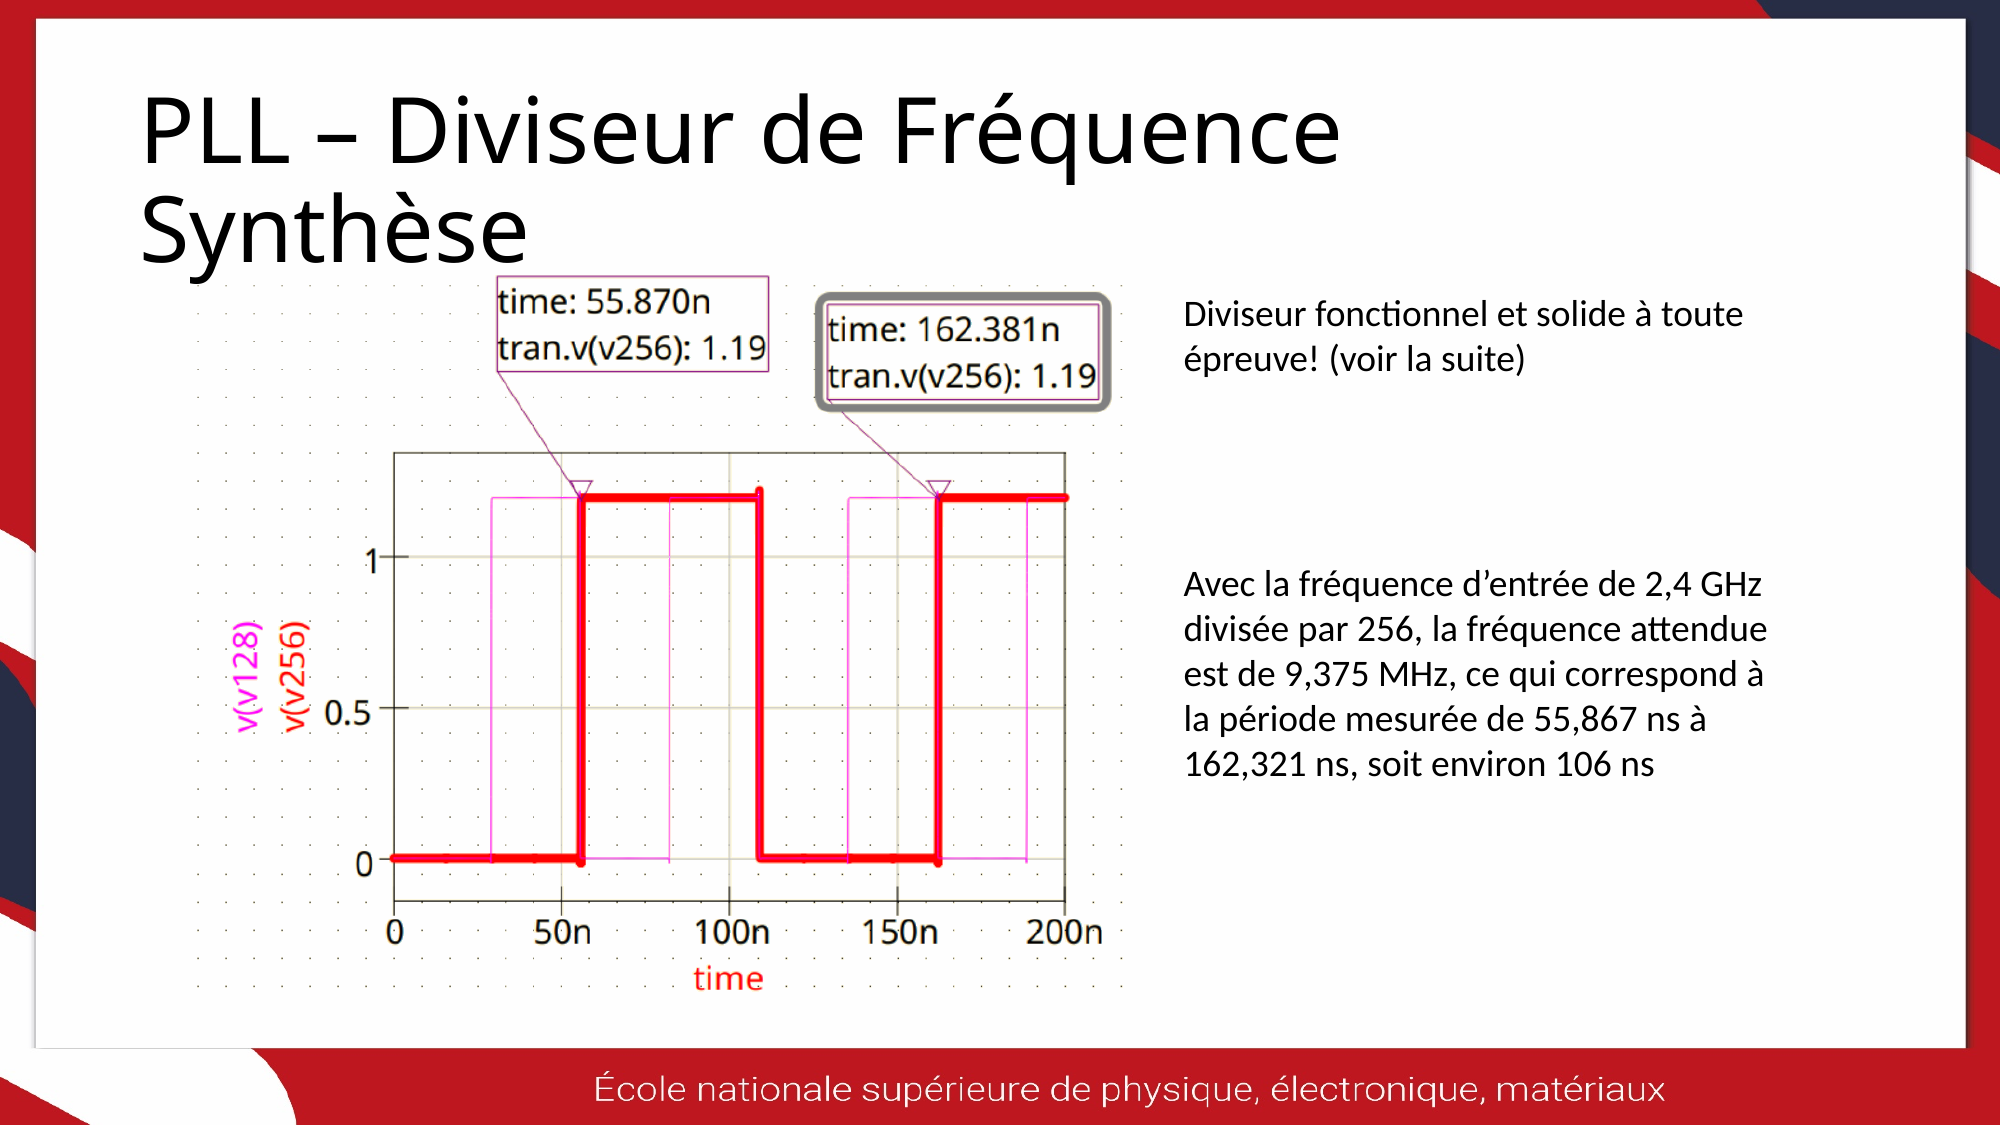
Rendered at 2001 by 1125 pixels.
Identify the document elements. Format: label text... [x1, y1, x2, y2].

text_box Diviseur fonctionnel et solide à toute épreuve! (voir la suite) Avec la fréquence d’entrée de 2,4 GHz divisée par 256, la fréquence attendue est de 9,375 MHz, ce qui correspond à la période mesurée de 55,867 ns à 162,321 ns, soit environ 106 ns [1168, 281, 1797, 792]
text_box PLL – Diviseur de Fréquence Synthèse [124, 76, 1850, 294]
picture [0, 0, 2000, 1125]
